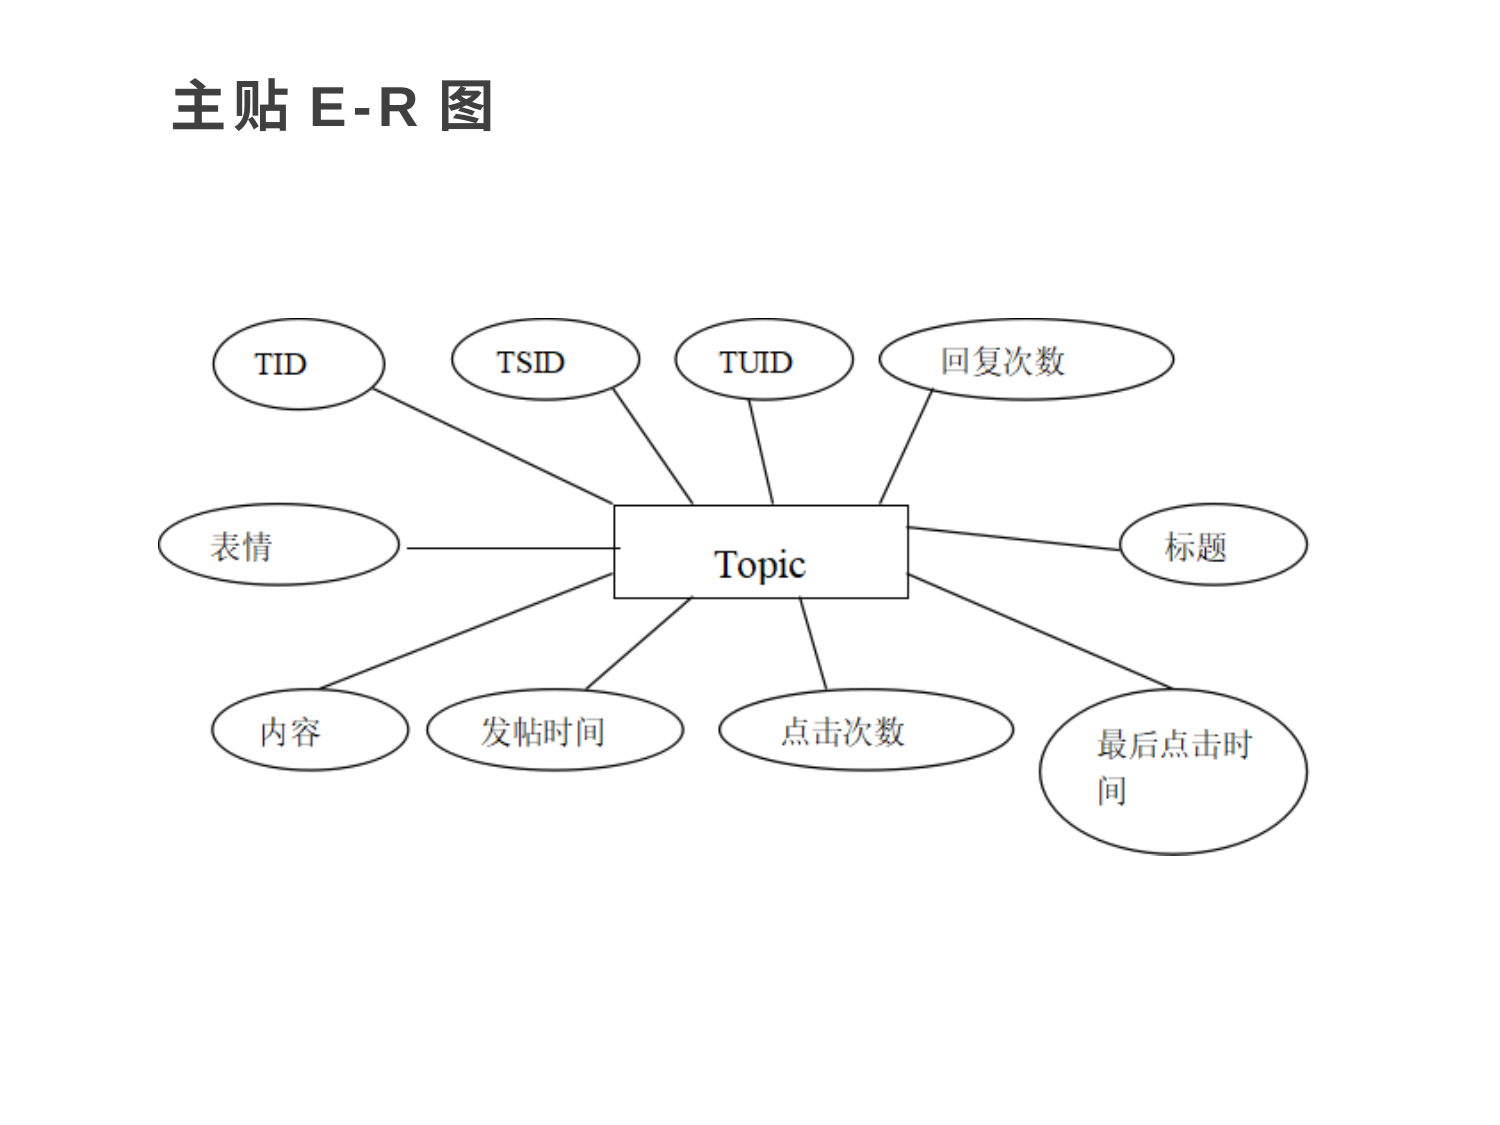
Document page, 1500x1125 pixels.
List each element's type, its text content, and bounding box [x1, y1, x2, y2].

text_box 主贴E-R图 [158, 65, 605, 143]
picture [158, 318, 1310, 856]
